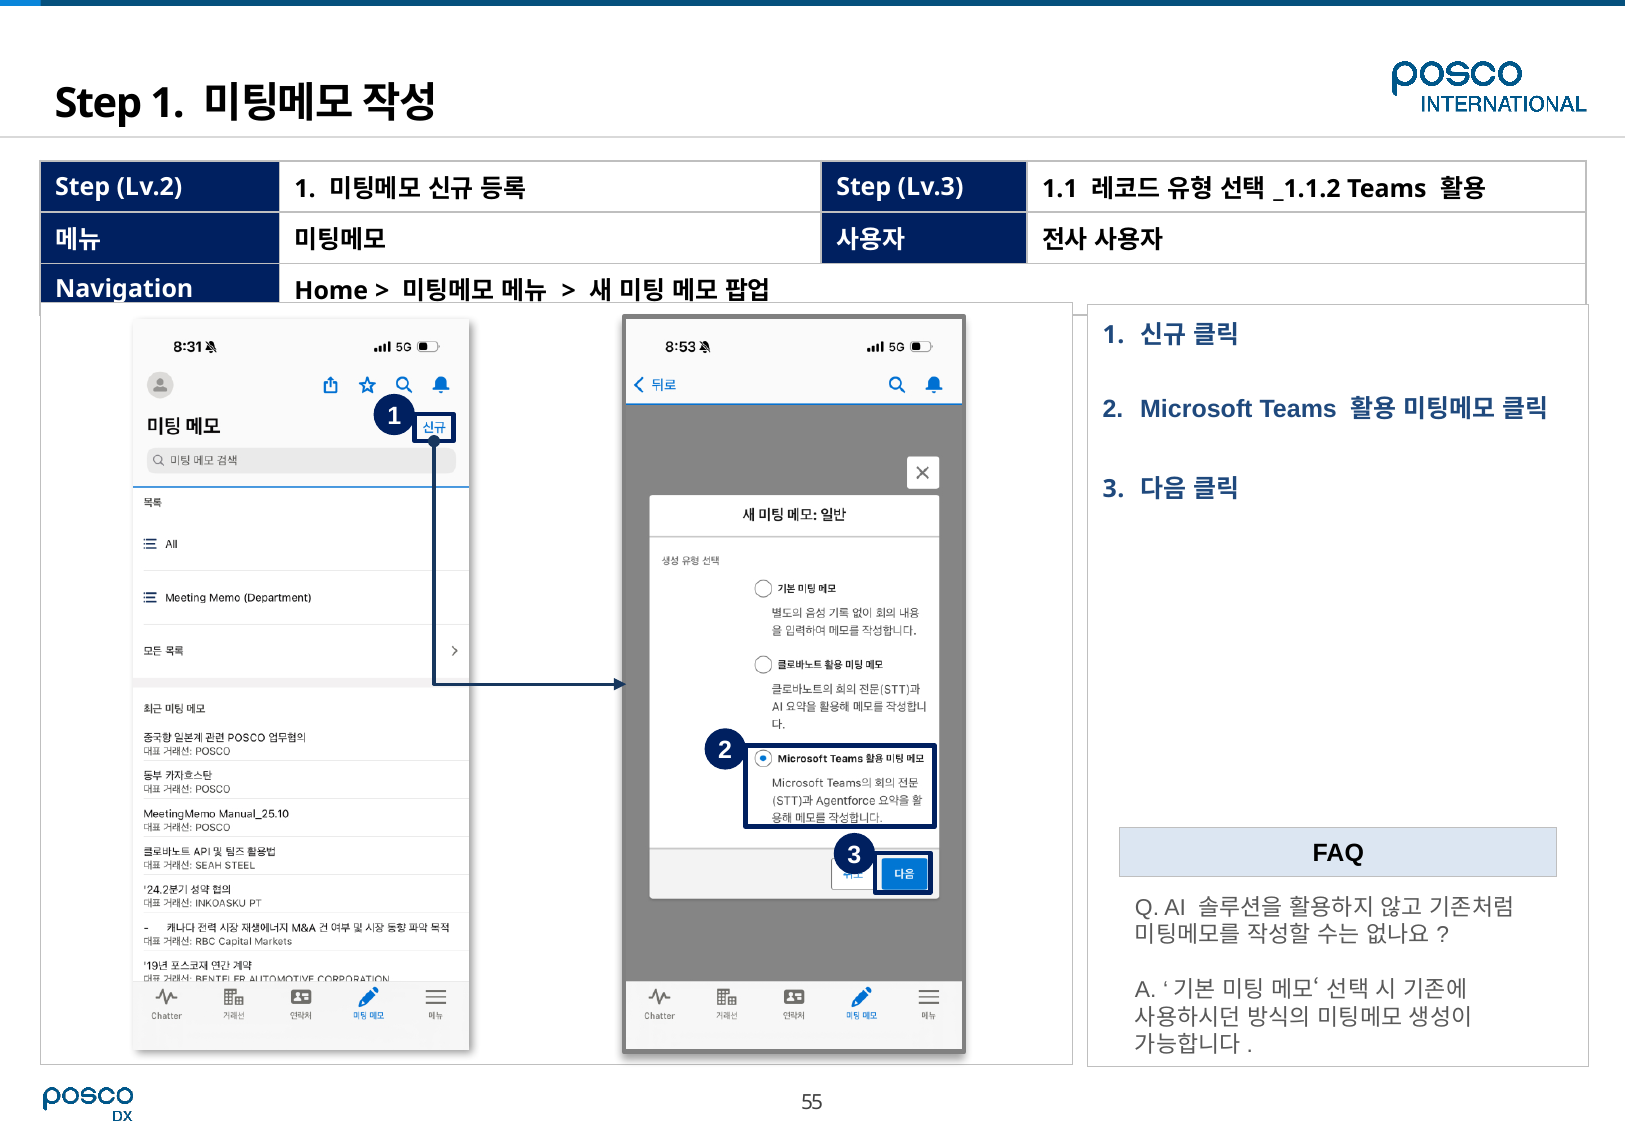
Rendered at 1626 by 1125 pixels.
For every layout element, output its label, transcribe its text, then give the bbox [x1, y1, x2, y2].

table_cell 사용자 [822, 213, 1026, 263]
table_cell Home > 미팅메모 메뉴 > 새 미팅 메모 팝업 [280, 264, 1585, 314]
table_header 1. 미팅메모 신규 등록 [280, 162, 820, 211]
table_cell 메뉴 [41, 213, 279, 263]
text_box 신규 클릭 Microsoft Teams 활용 미팅메모 클릭 다음 클릭 [1087, 304, 1589, 1067]
picture [1391, 59, 1587, 113]
table_cell 미팅메모 [280, 213, 820, 263]
table_header 1.1 레코드 유형 선택_1.1.2 Teams 활용 [1028, 162, 1585, 211]
table_cell Navigation [41, 264, 279, 302]
text_box Step 1. 미팅메모 작성 [39, 68, 685, 115]
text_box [1119, 827, 1557, 1036]
picture [626, 319, 962, 1050]
table_cell 전사 사용자 [1028, 213, 1585, 263]
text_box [408, 466, 652, 659]
picture [43, 1087, 133, 1121]
table_header Step (Lv.2) [41, 162, 279, 211]
table_header Step (Lv.3) [822, 162, 1026, 211]
text_box [40, 302, 1073, 1065]
picture [0, 0, 41, 6]
picture [133, 319, 469, 1050]
